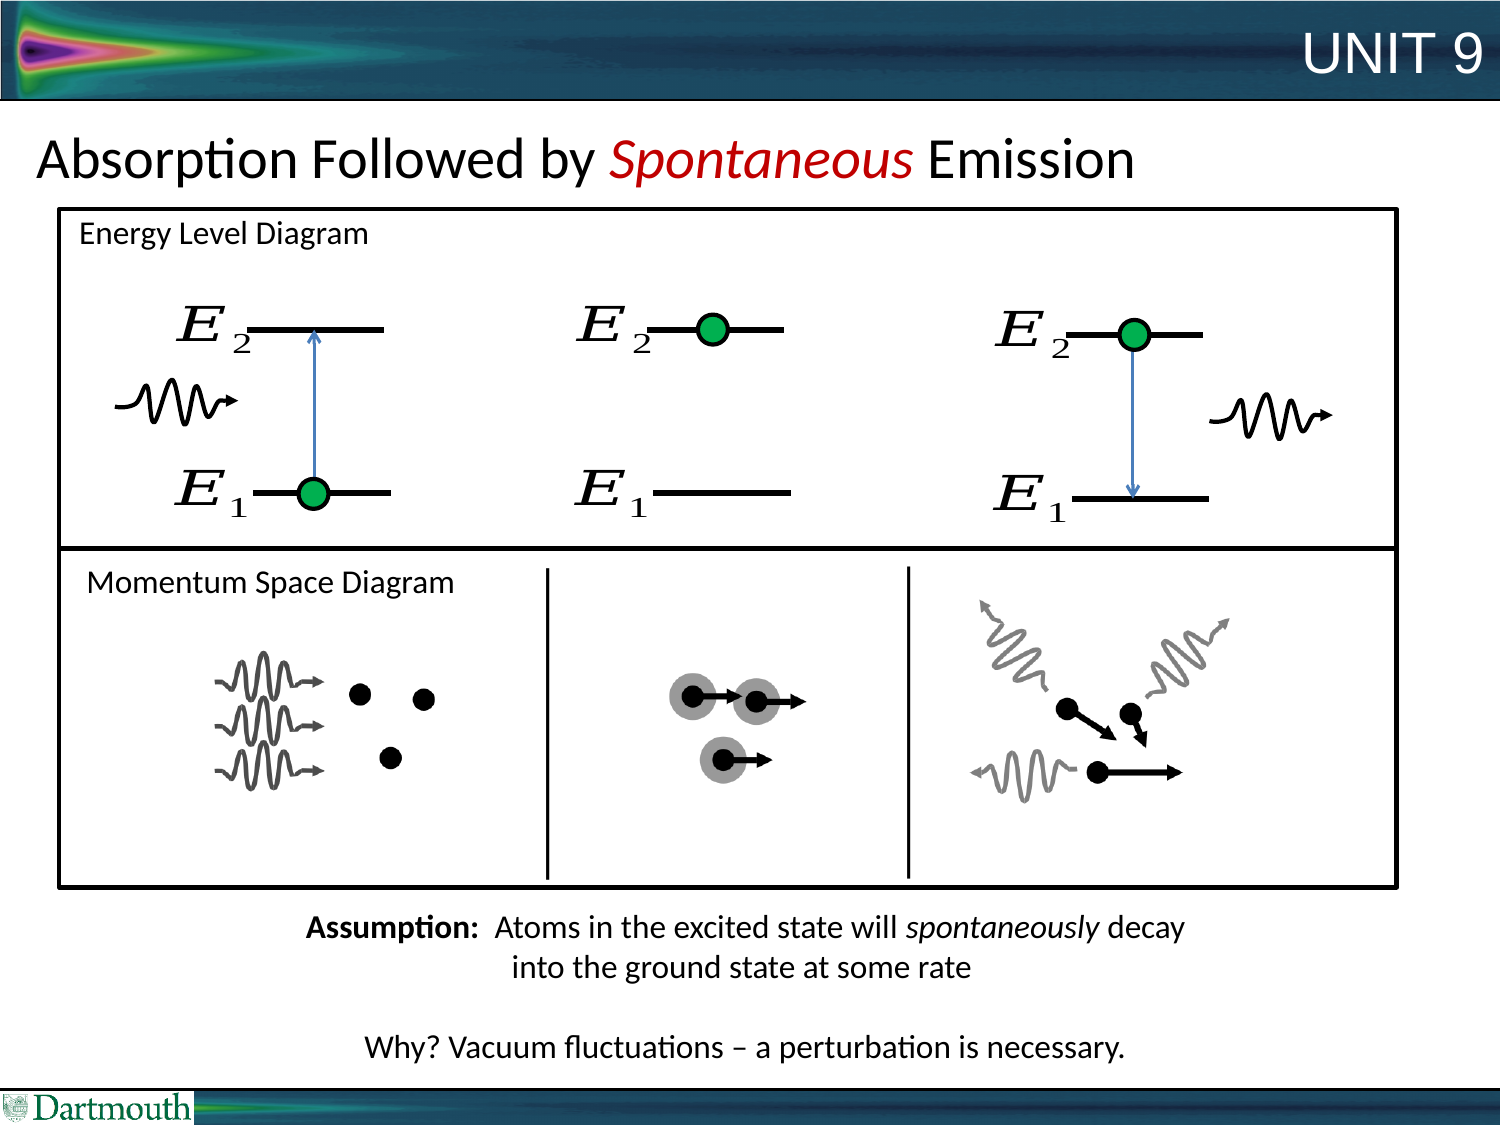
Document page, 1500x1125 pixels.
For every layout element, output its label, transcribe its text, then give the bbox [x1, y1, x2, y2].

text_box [58, 203, 1397, 888]
picture [0, 1091, 1500, 1125]
title Unit 9 [287, 0, 1500, 100]
text_box Absorption Followed by Spontaneous Emission [22, 112, 1151, 198]
picture [2, 1, 287, 99]
